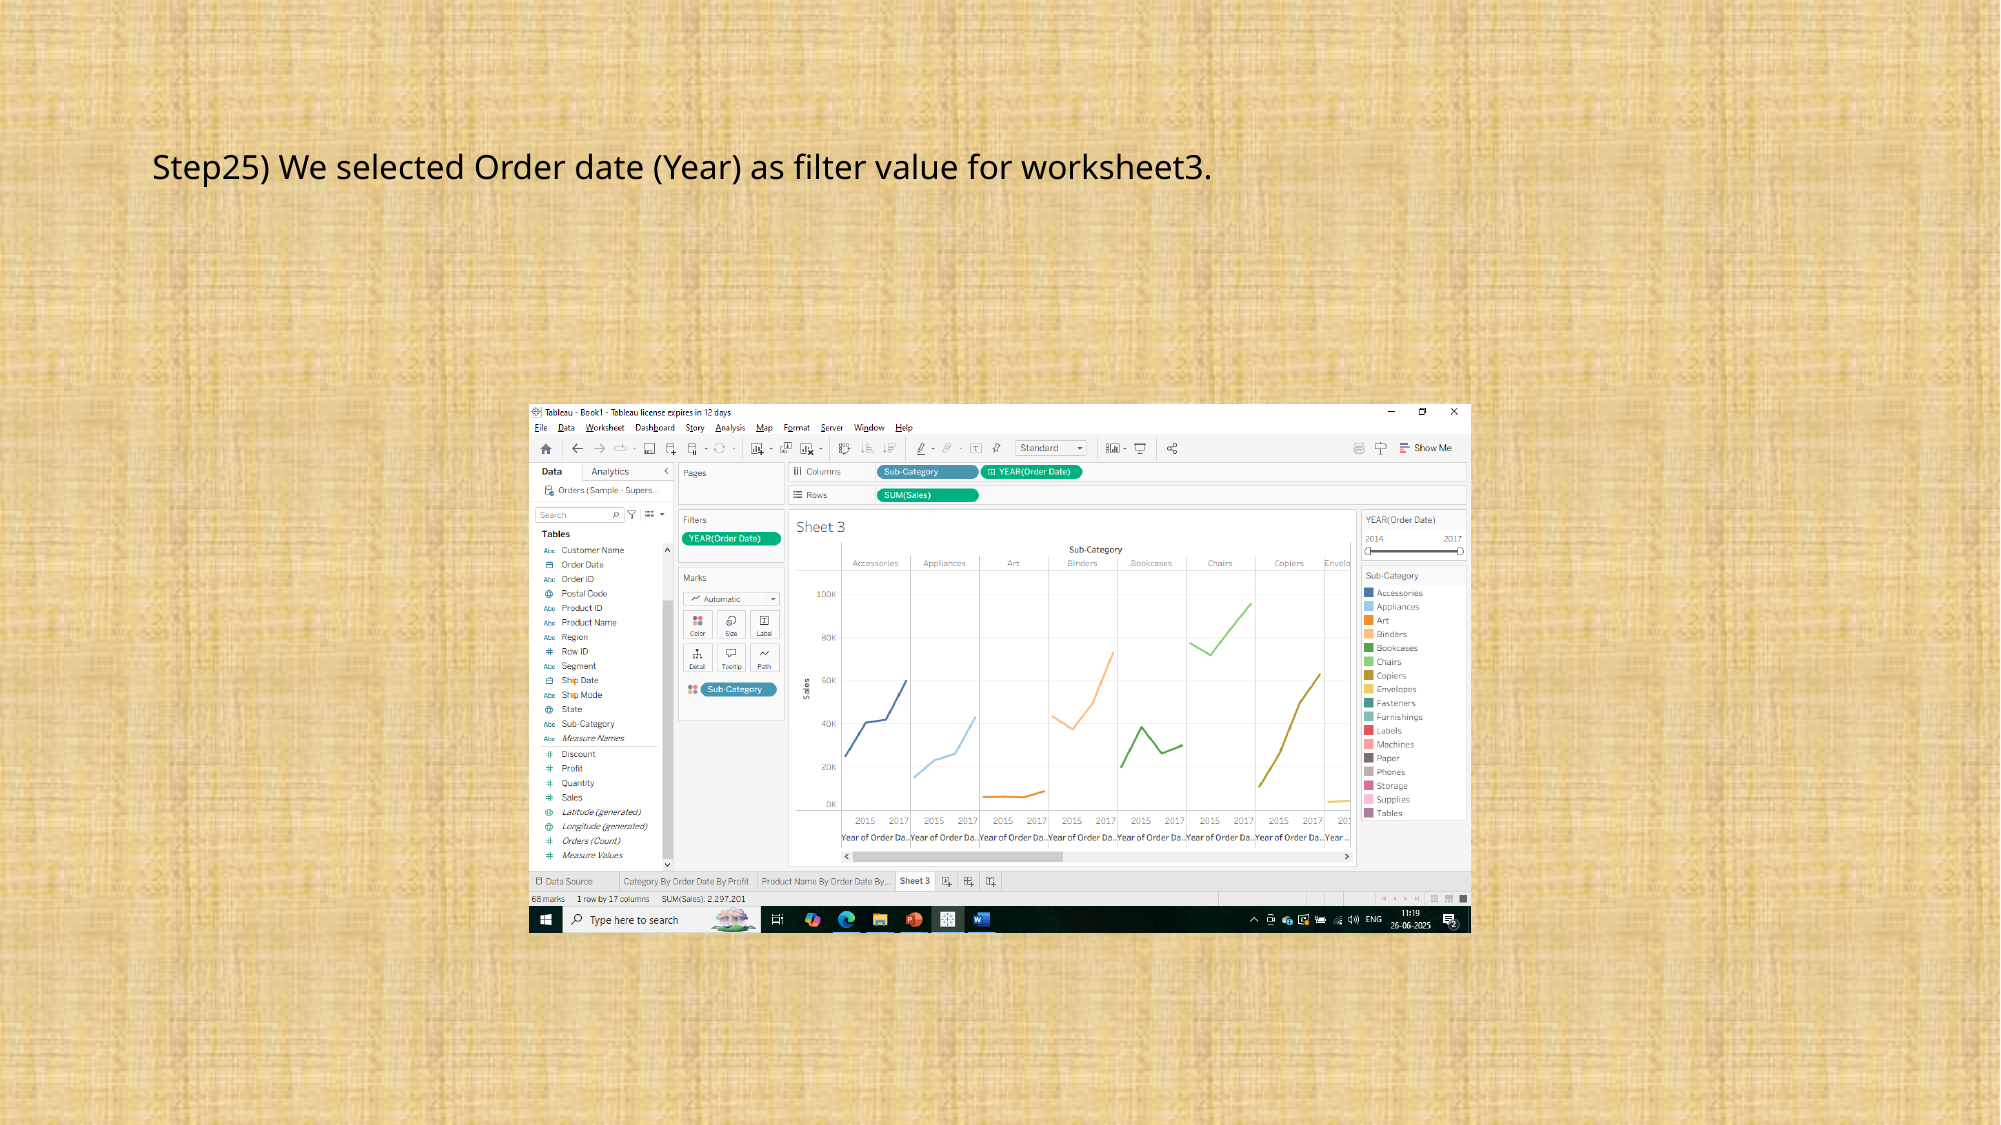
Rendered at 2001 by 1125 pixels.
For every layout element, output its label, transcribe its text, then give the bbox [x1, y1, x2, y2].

picture [0, 0, 2001, 1125]
title Step25) We selected Order date (Year) as filter value for worksheet3. [137, 59, 1863, 278]
